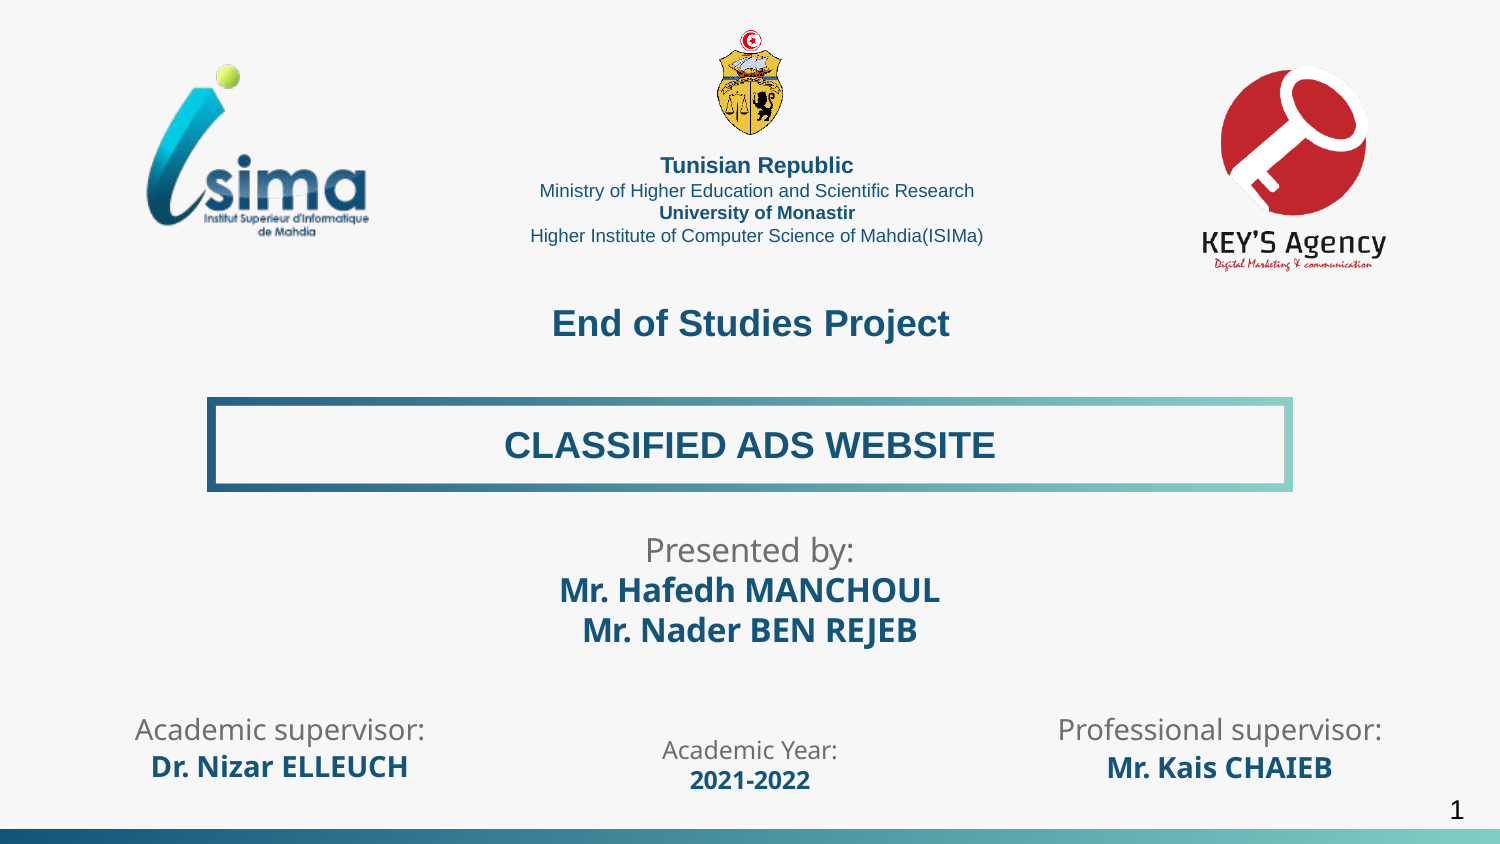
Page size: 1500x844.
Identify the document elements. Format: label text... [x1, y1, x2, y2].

picture [716, 30, 784, 135]
picture [1199, 66, 1387, 272]
text_box Academic Year: 2021-2022 [661, 732, 839, 795]
slide_number 1 [1443, 792, 1486, 828]
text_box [206, 397, 1294, 492]
text_box Academic supervisor: Dr. Nizar ELLEUCH [125, 709, 433, 784]
text_box Professional supervisor: Mr. Kais CHAIEB [1027, 709, 1413, 784]
text_box Tunisian Republic Ministry of Higher Education and Scientific Research University of Monastir Higher Institute of Computer Science of Mahdia(ISIMa) [501, 148, 1013, 246]
picture [0, 829, 1500, 844]
text_box Presented by: Mr. Hafedh MANCHOUL Mr. Nader BEN REJEB [492, 526, 1007, 649]
text_box [114, 50, 388, 260]
text_box End of Studies Project [537, 296, 963, 344]
